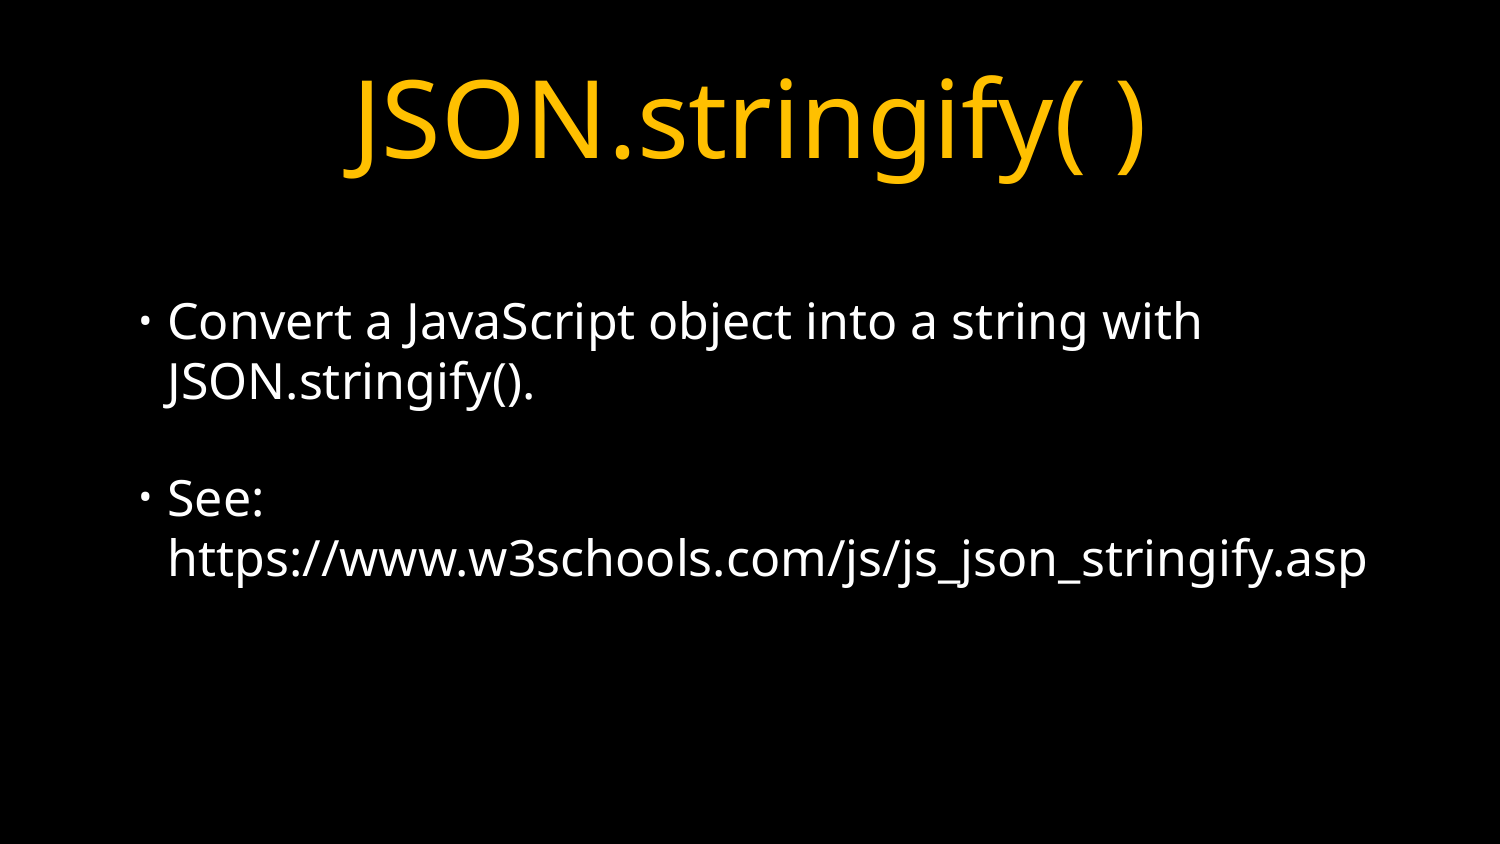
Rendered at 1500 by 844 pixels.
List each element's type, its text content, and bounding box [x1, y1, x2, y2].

list Convert a JavaScript object into a string with JSON.stringify(). See: https://www.w3schools.com/js/js_json_stringify.asp [109, 224, 1391, 768]
title JSON.stringify( ) [109, 21, 1391, 209]
